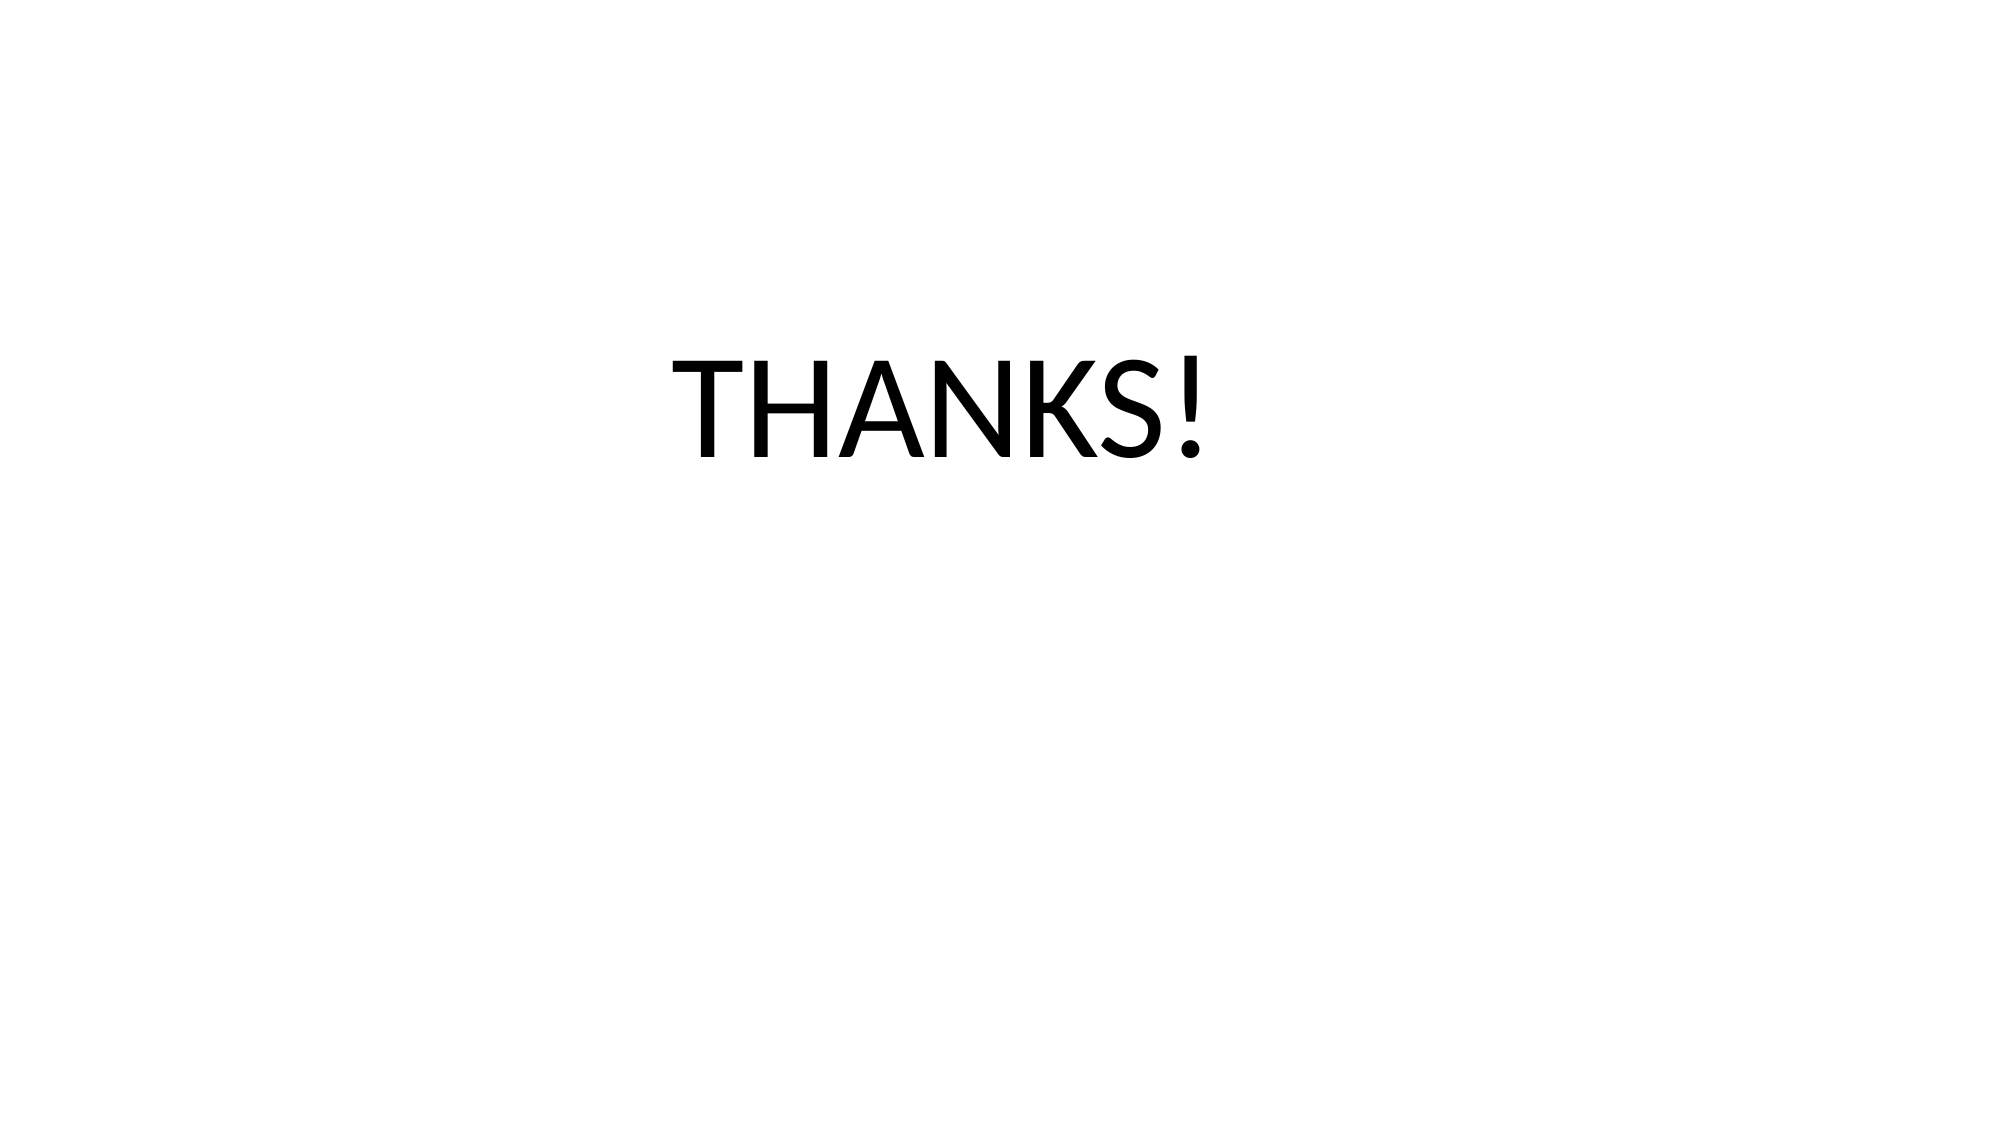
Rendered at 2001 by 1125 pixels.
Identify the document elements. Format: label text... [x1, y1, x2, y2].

list THANKS! [81, 320, 1807, 1034]
